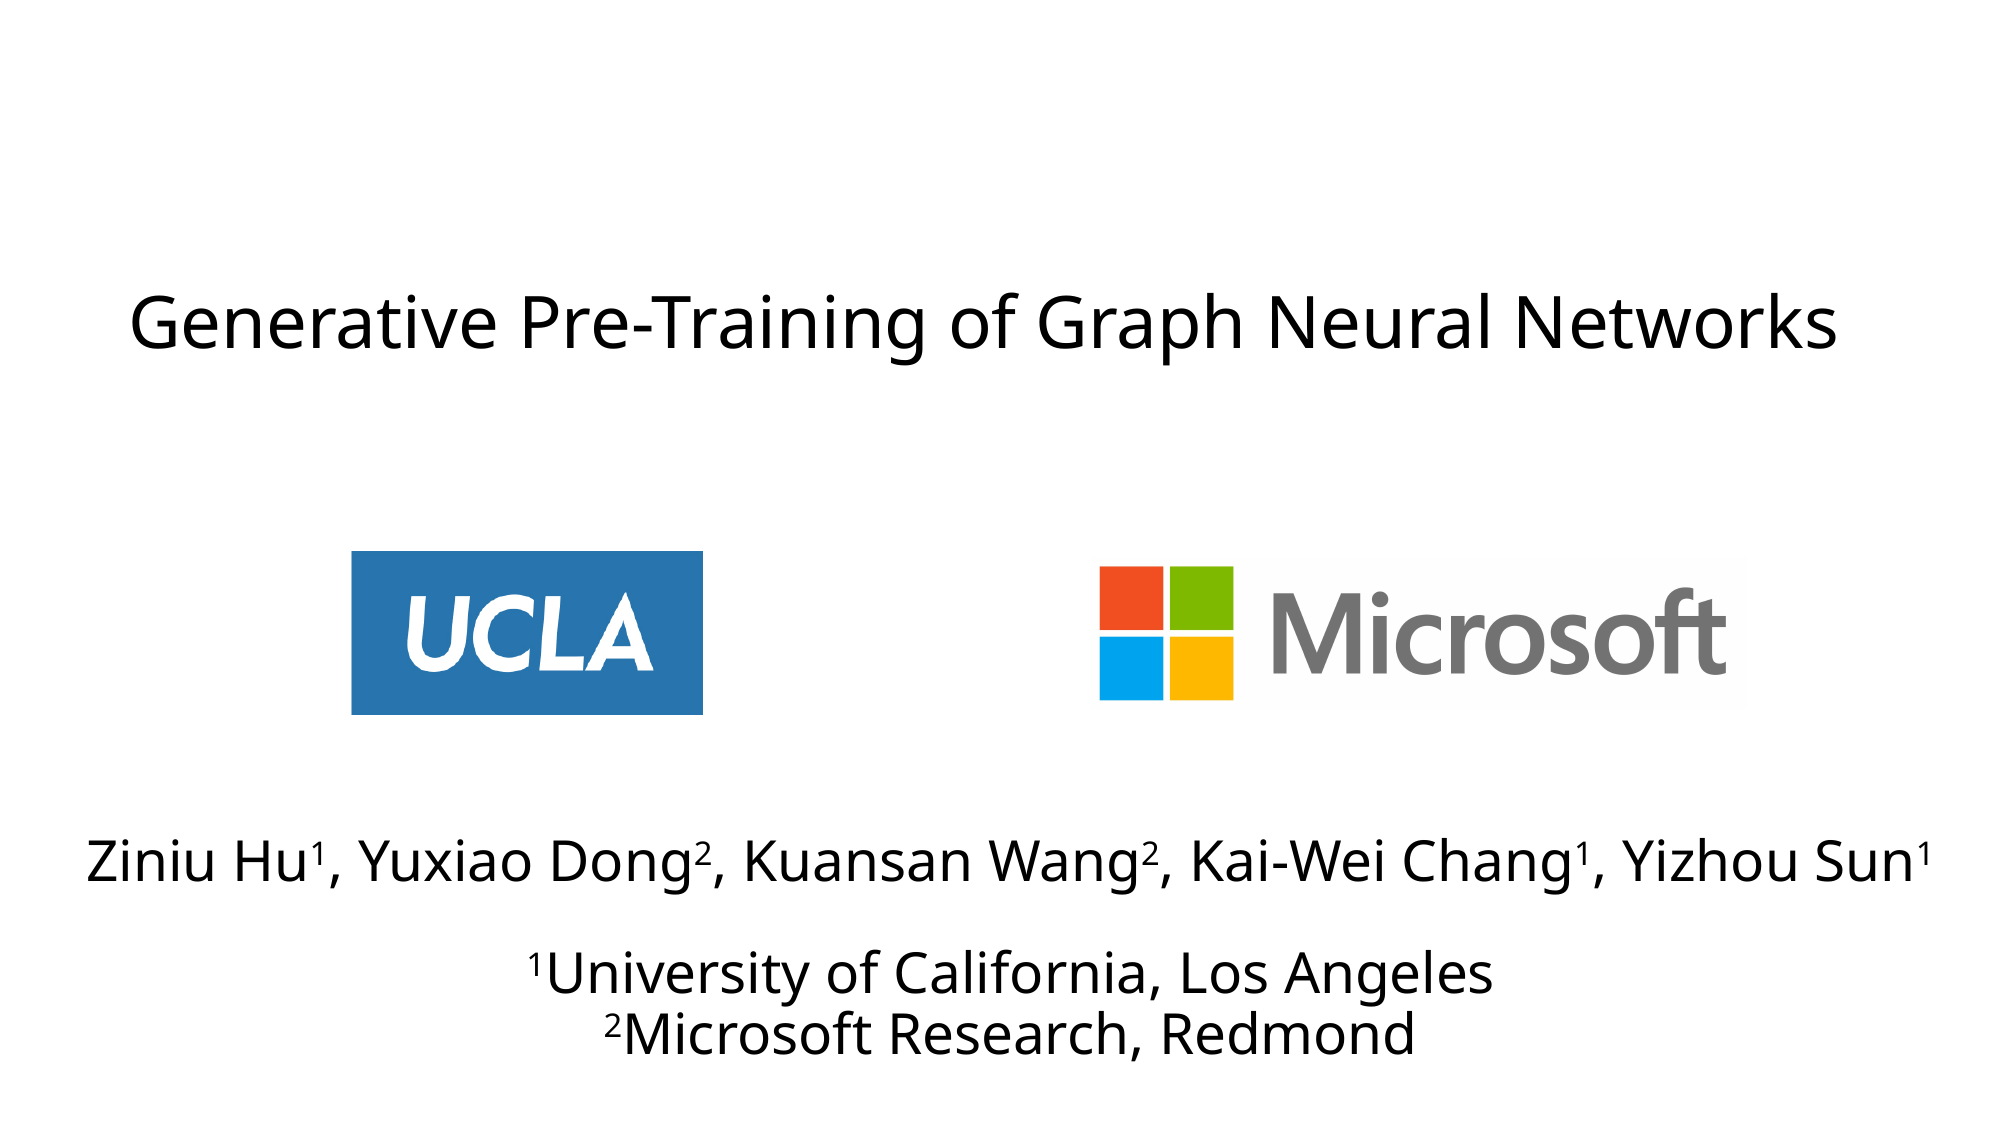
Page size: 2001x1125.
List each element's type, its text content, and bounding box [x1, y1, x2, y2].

picture [339, 537, 711, 719]
title Generative Pre-Training of Graph Neural Networks [43, 232, 1925, 373]
text_box Ziniu Hu1, Yuxiao Dong2, Kuansan Wang2, Kai-Wei Chang1, Yizhou Sun1 1University of California, Los Angeles 2Microsoft Research, Redmond [70, 803, 1952, 1074]
picture [1091, 557, 1747, 710]
